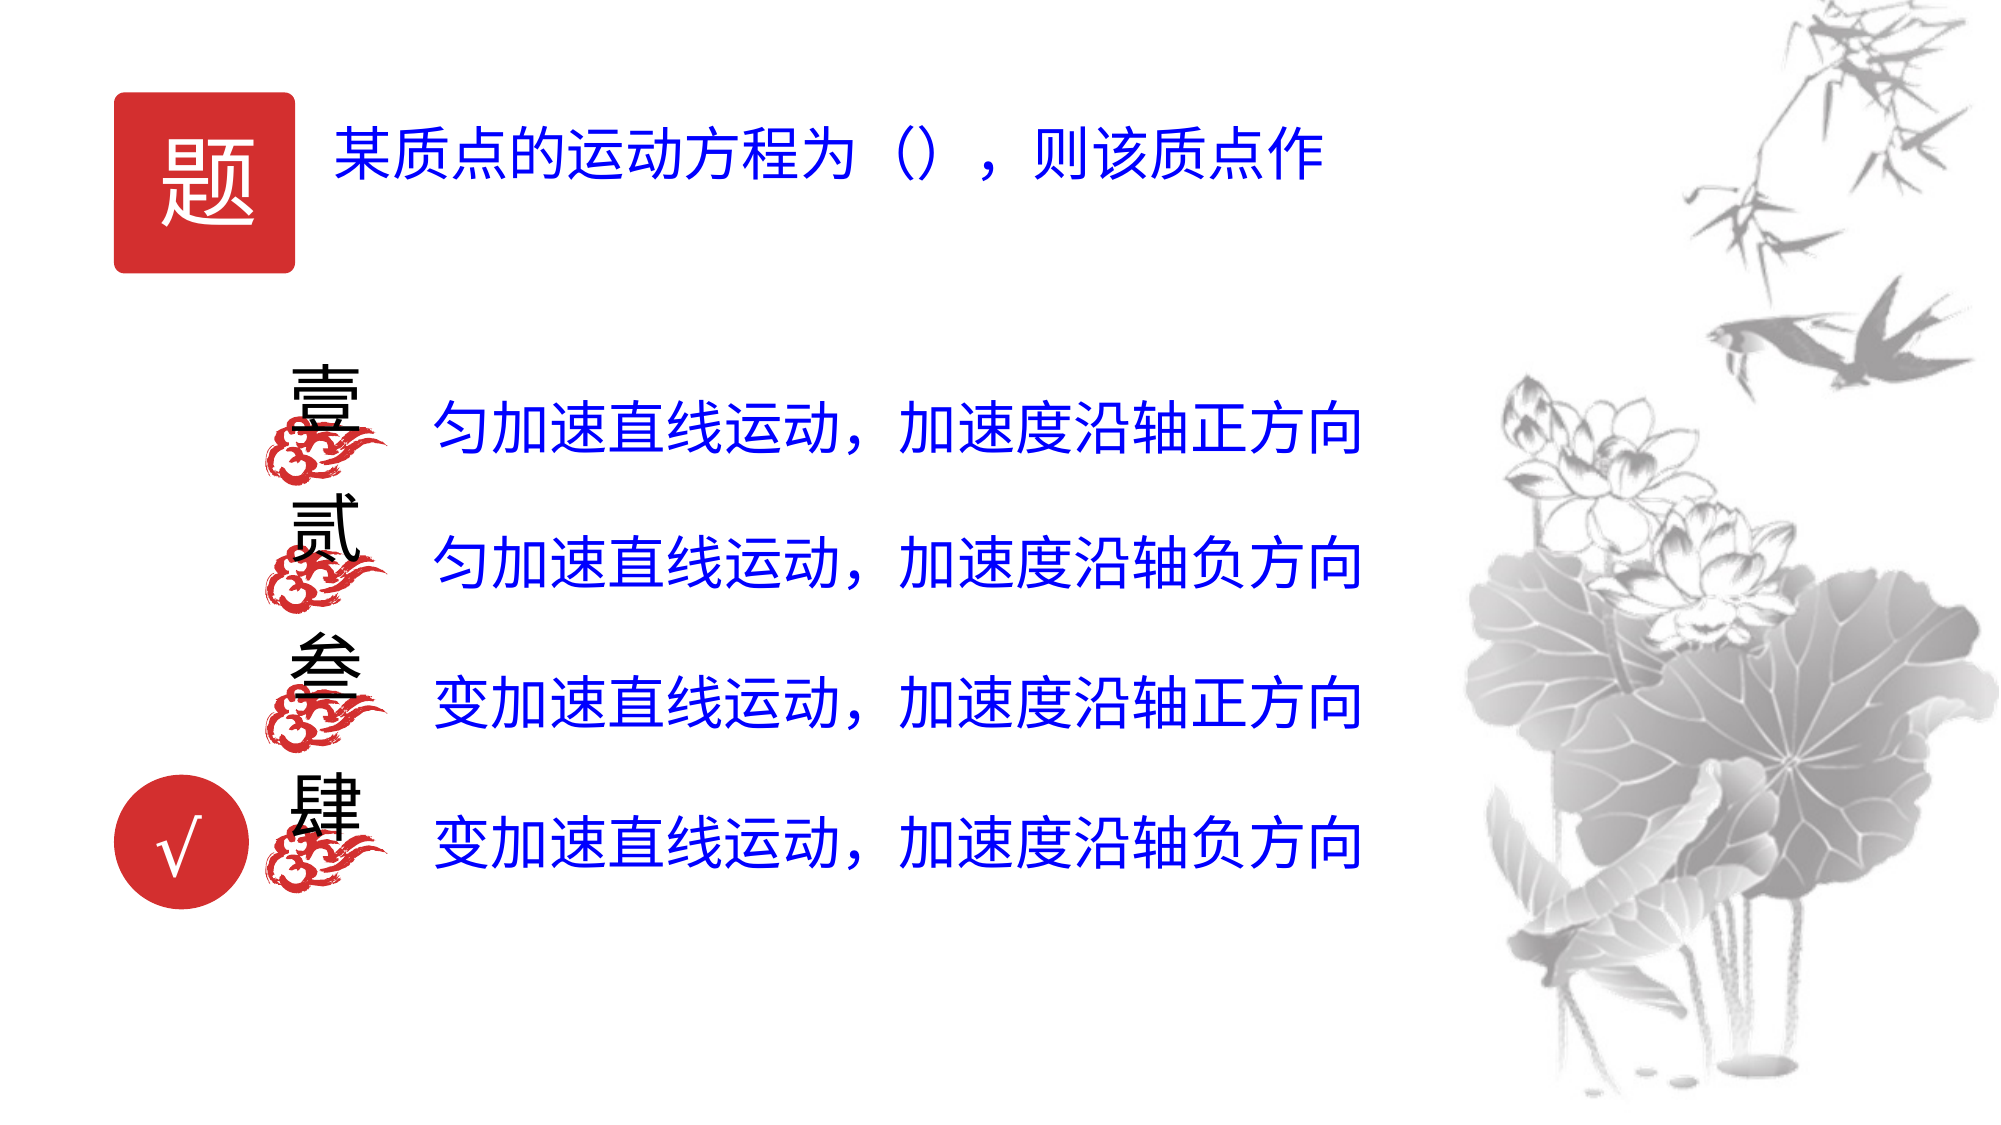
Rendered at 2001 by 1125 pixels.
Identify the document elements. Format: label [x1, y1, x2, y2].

text_box [114, 92, 296, 274]
text_box [265, 345, 1470, 473]
text_box [265, 612, 1547, 753]
text_box [113, 774, 249, 910]
text_box [265, 473, 1470, 612]
picture [1446, 0, 1999, 1125]
text_box [265, 753, 1547, 894]
